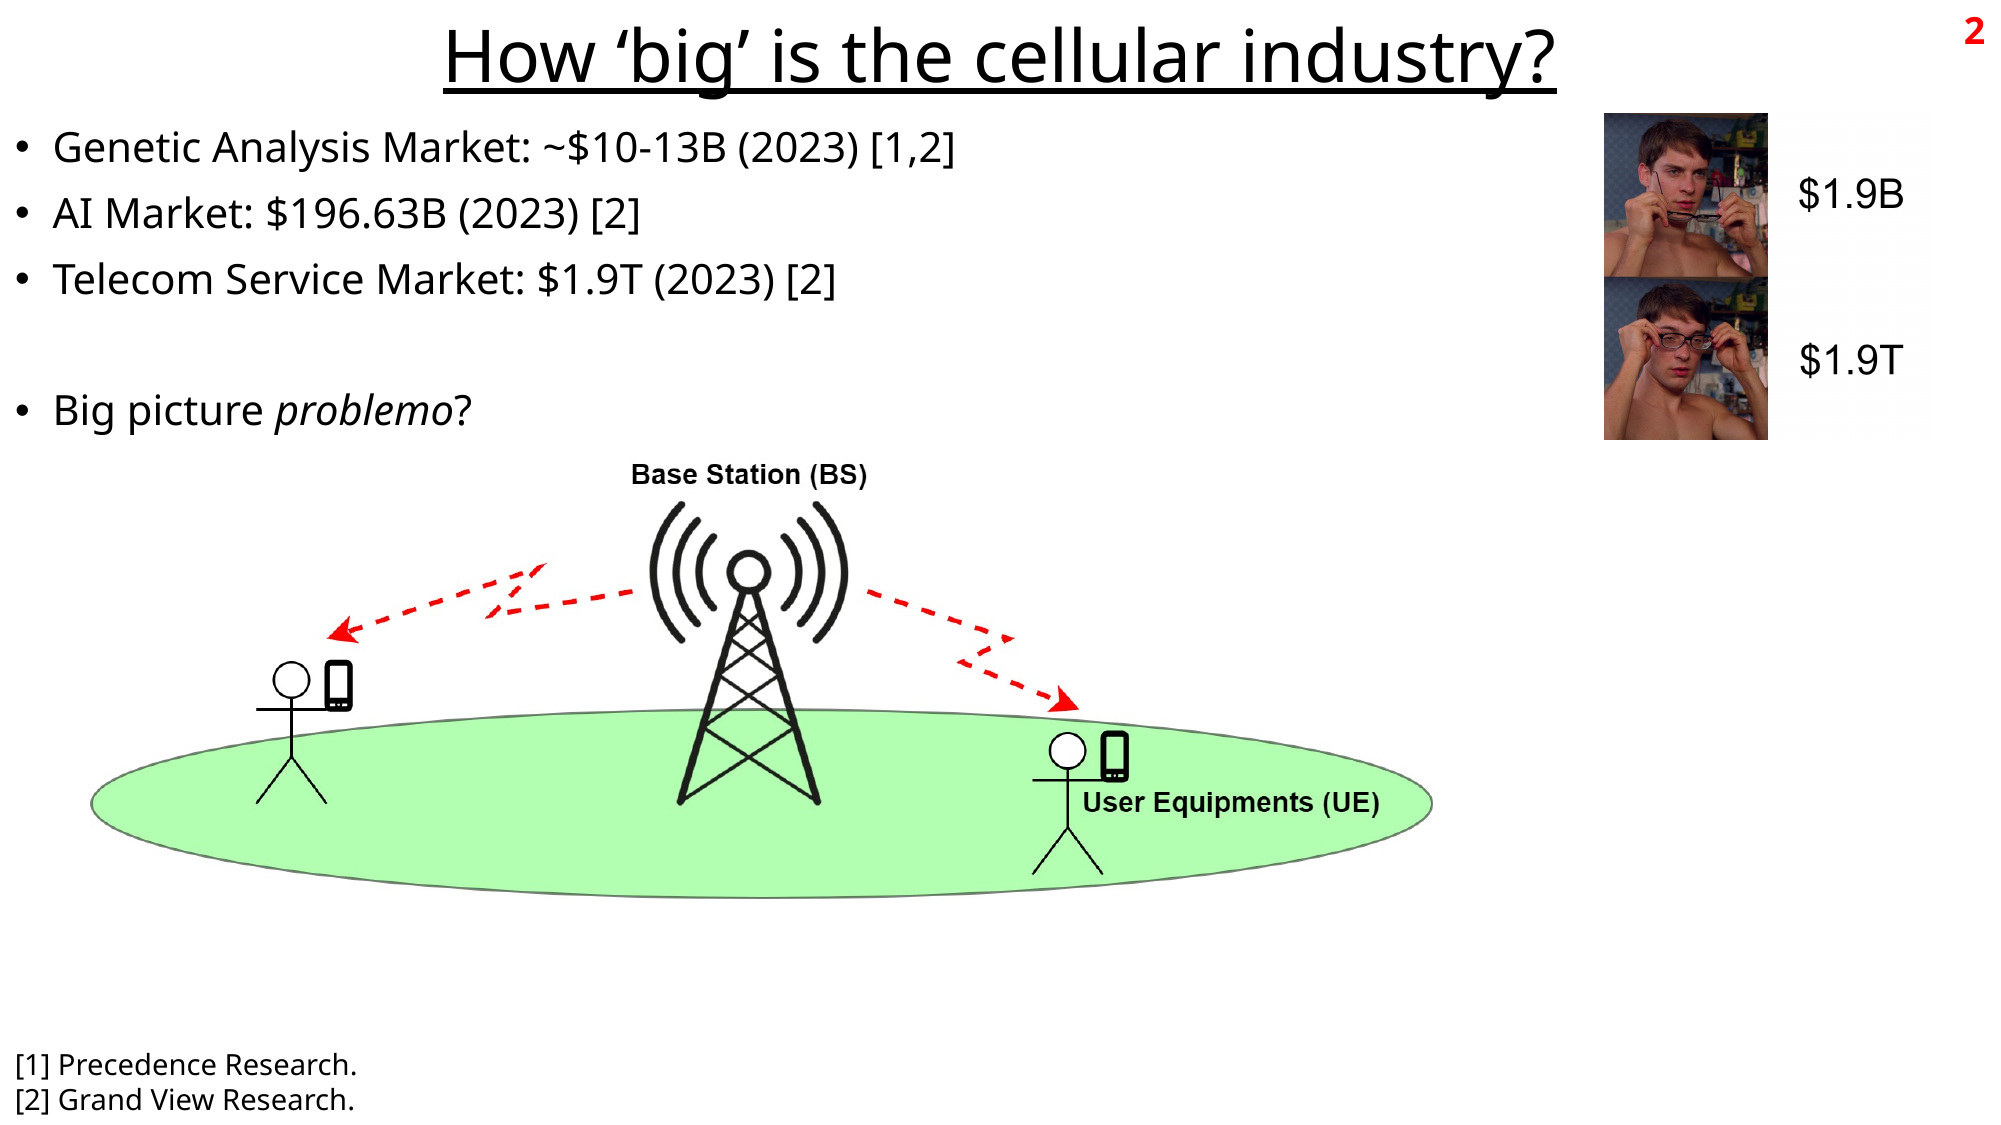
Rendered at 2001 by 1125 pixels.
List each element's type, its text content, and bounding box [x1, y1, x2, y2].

text_box [1] Precedence Research. [2] Grand View Research. [0, 1039, 2000, 1124]
picture [1603, 112, 1932, 441]
picture [89, 439, 1433, 899]
list Genetic Analysis Market: ~$10-13B (2023) [1,2] AI Market: $196.63B (2023) [2] Telecom Service Market: $1.9T (2023) [2] Big picture problemo? [0, 118, 2000, 1002]
text_box 2 [1949, 0, 2000, 60]
title How ‘big’ is the cellular industry? [137, 0, 1863, 118]
